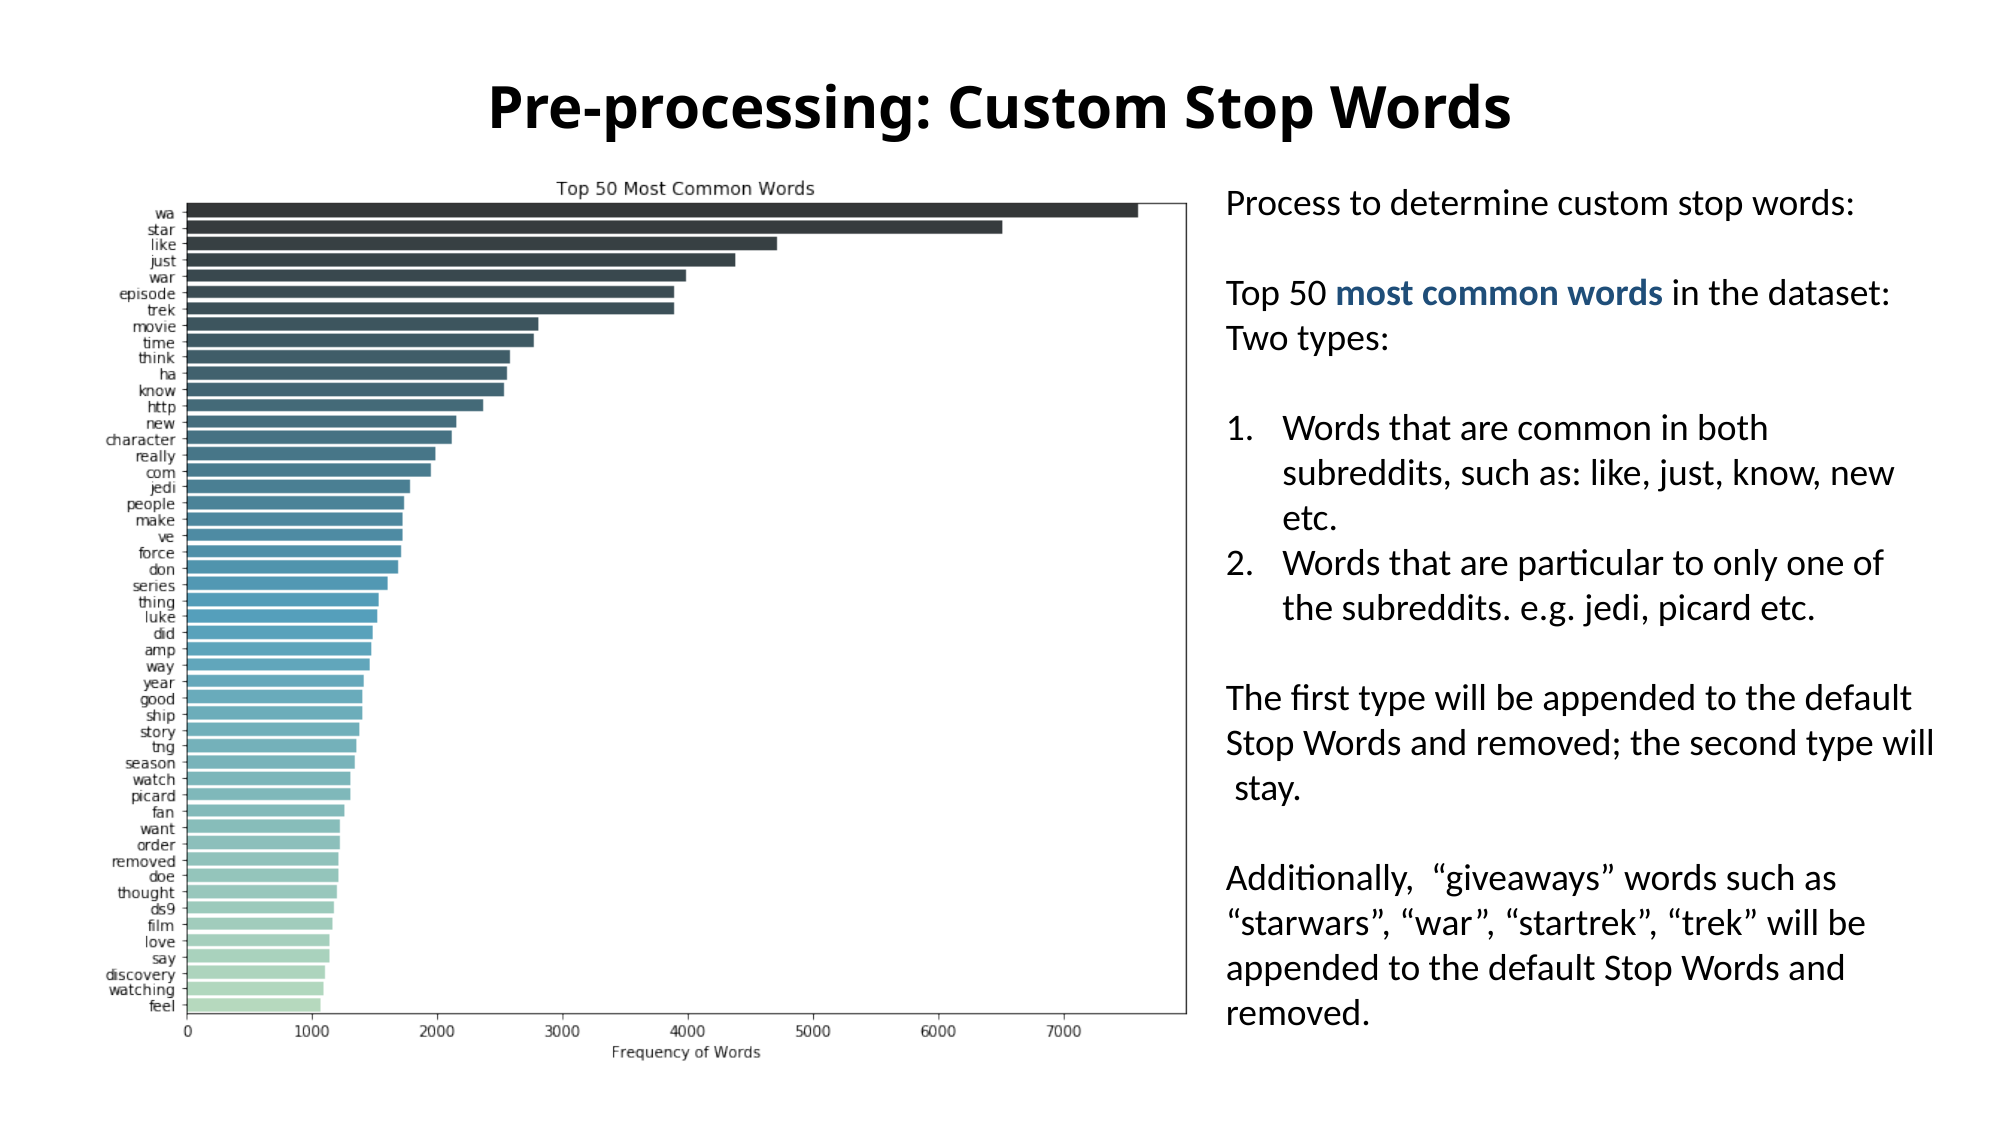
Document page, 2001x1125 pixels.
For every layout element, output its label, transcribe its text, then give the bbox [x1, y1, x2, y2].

text_box Process to determine custom stop words: Top 50 most common words in the dataset: Two types: Words that are common in both subreddits, such as: like, just, know, new etc. Words that are particular to only one of the subreddits. e.g. jedi, picard etc. The first type will be appended to the default Stop Words and removed; the second type will stay. Additionally, “giveaways” words such as “starwars”, “war”, “startrek”, “trek” will be appended to the default Stop Words and removed. [1211, 170, 1957, 1085]
title Pre-processing: Custom Stop Words [137, 48, 1863, 171]
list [94, 170, 1195, 1070]
